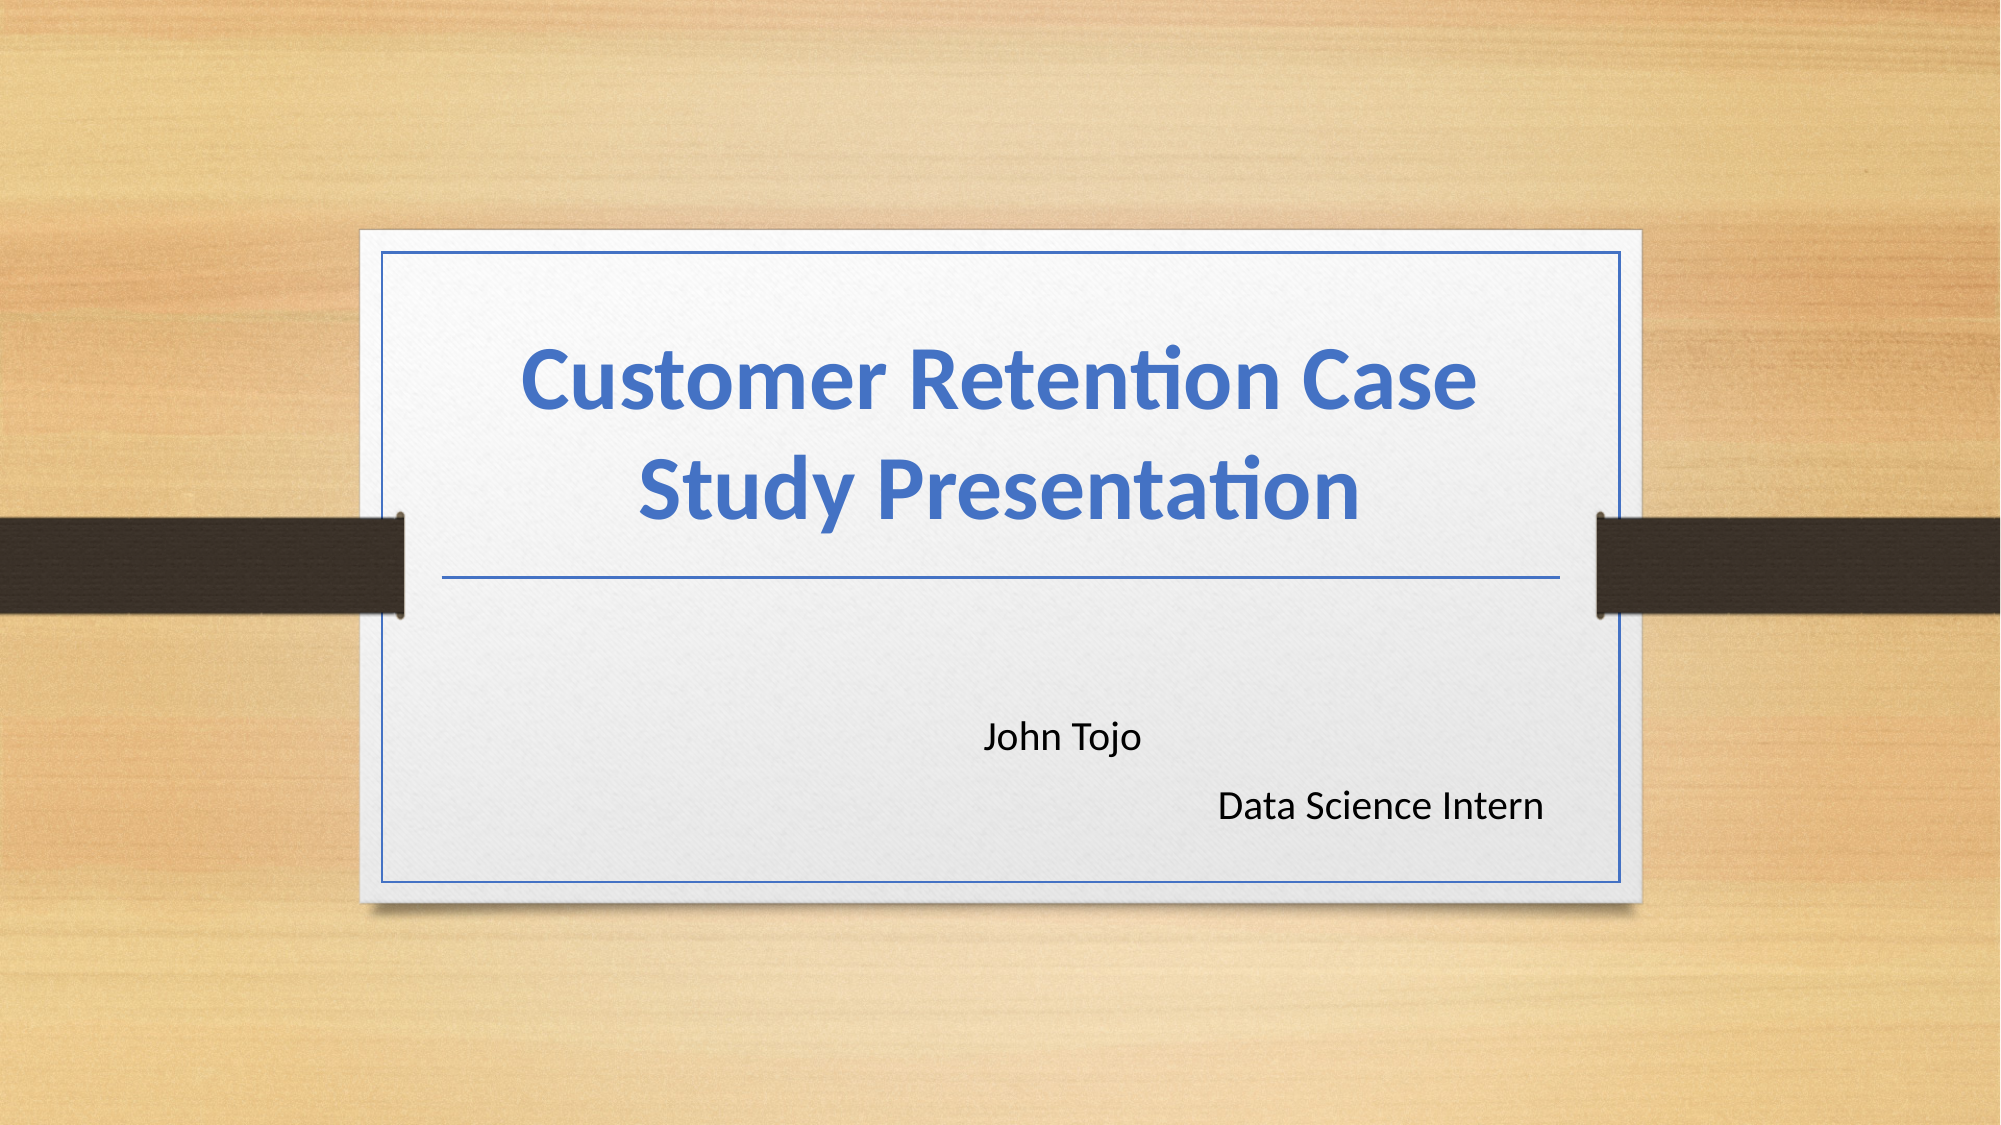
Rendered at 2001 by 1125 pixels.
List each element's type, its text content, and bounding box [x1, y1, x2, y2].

subtitle John Tojo Data Science Intern [441, 701, 1560, 844]
picture [0, 0, 2001, 1125]
title Customer Retention Case Study Presentation [441, 306, 1560, 546]
